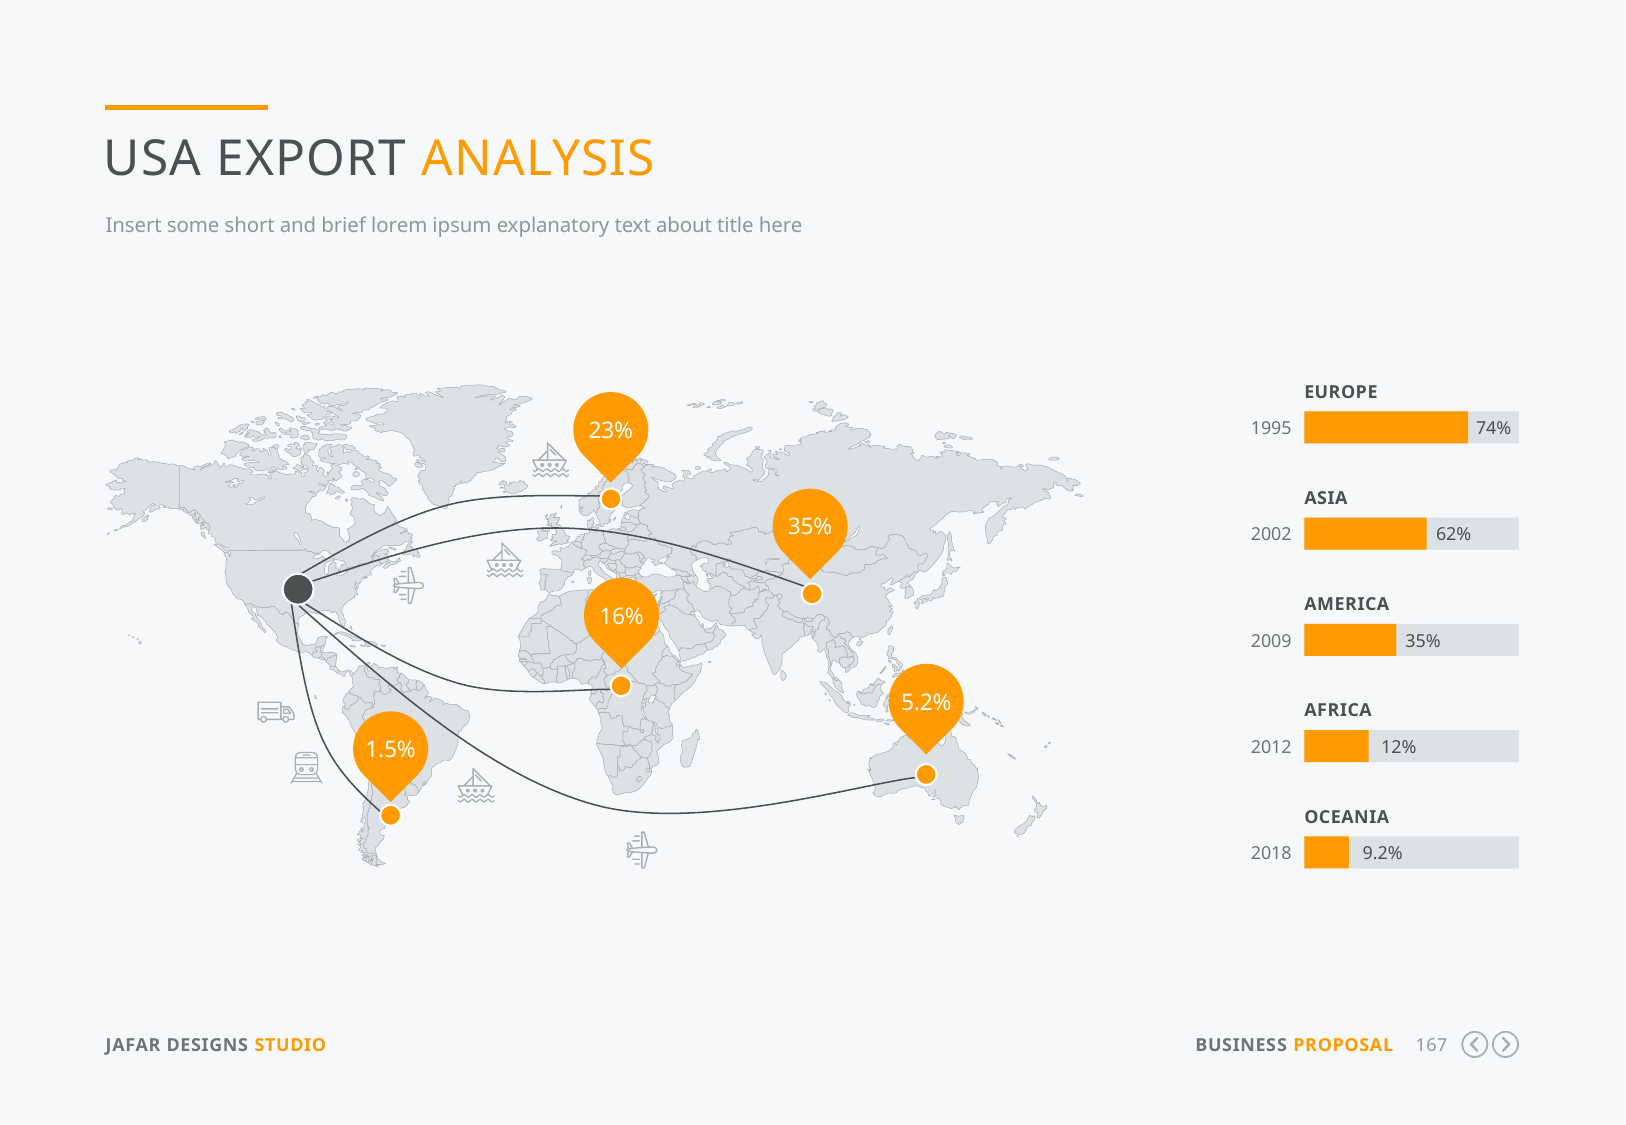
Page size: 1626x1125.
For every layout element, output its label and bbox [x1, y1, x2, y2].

text_box [105, 384, 1084, 869]
text_box [1224, 841, 1292, 864]
text_box [1303, 517, 1520, 551]
text_box [1304, 592, 1518, 615]
text_box [1303, 623, 1520, 657]
text_box [1224, 416, 1292, 439]
text_box [1303, 729, 1520, 763]
text_box [1304, 698, 1518, 721]
list [105, 209, 1519, 241]
text_box [1304, 380, 1518, 402]
text_box [1303, 410, 1520, 444]
text_box [1224, 735, 1292, 757]
text_box [1304, 486, 1518, 508]
text_box [1304, 805, 1518, 827]
text_box [1224, 522, 1292, 545]
text_box [1303, 835, 1520, 869]
list [103, 125, 1518, 188]
text_box [1224, 629, 1292, 651]
